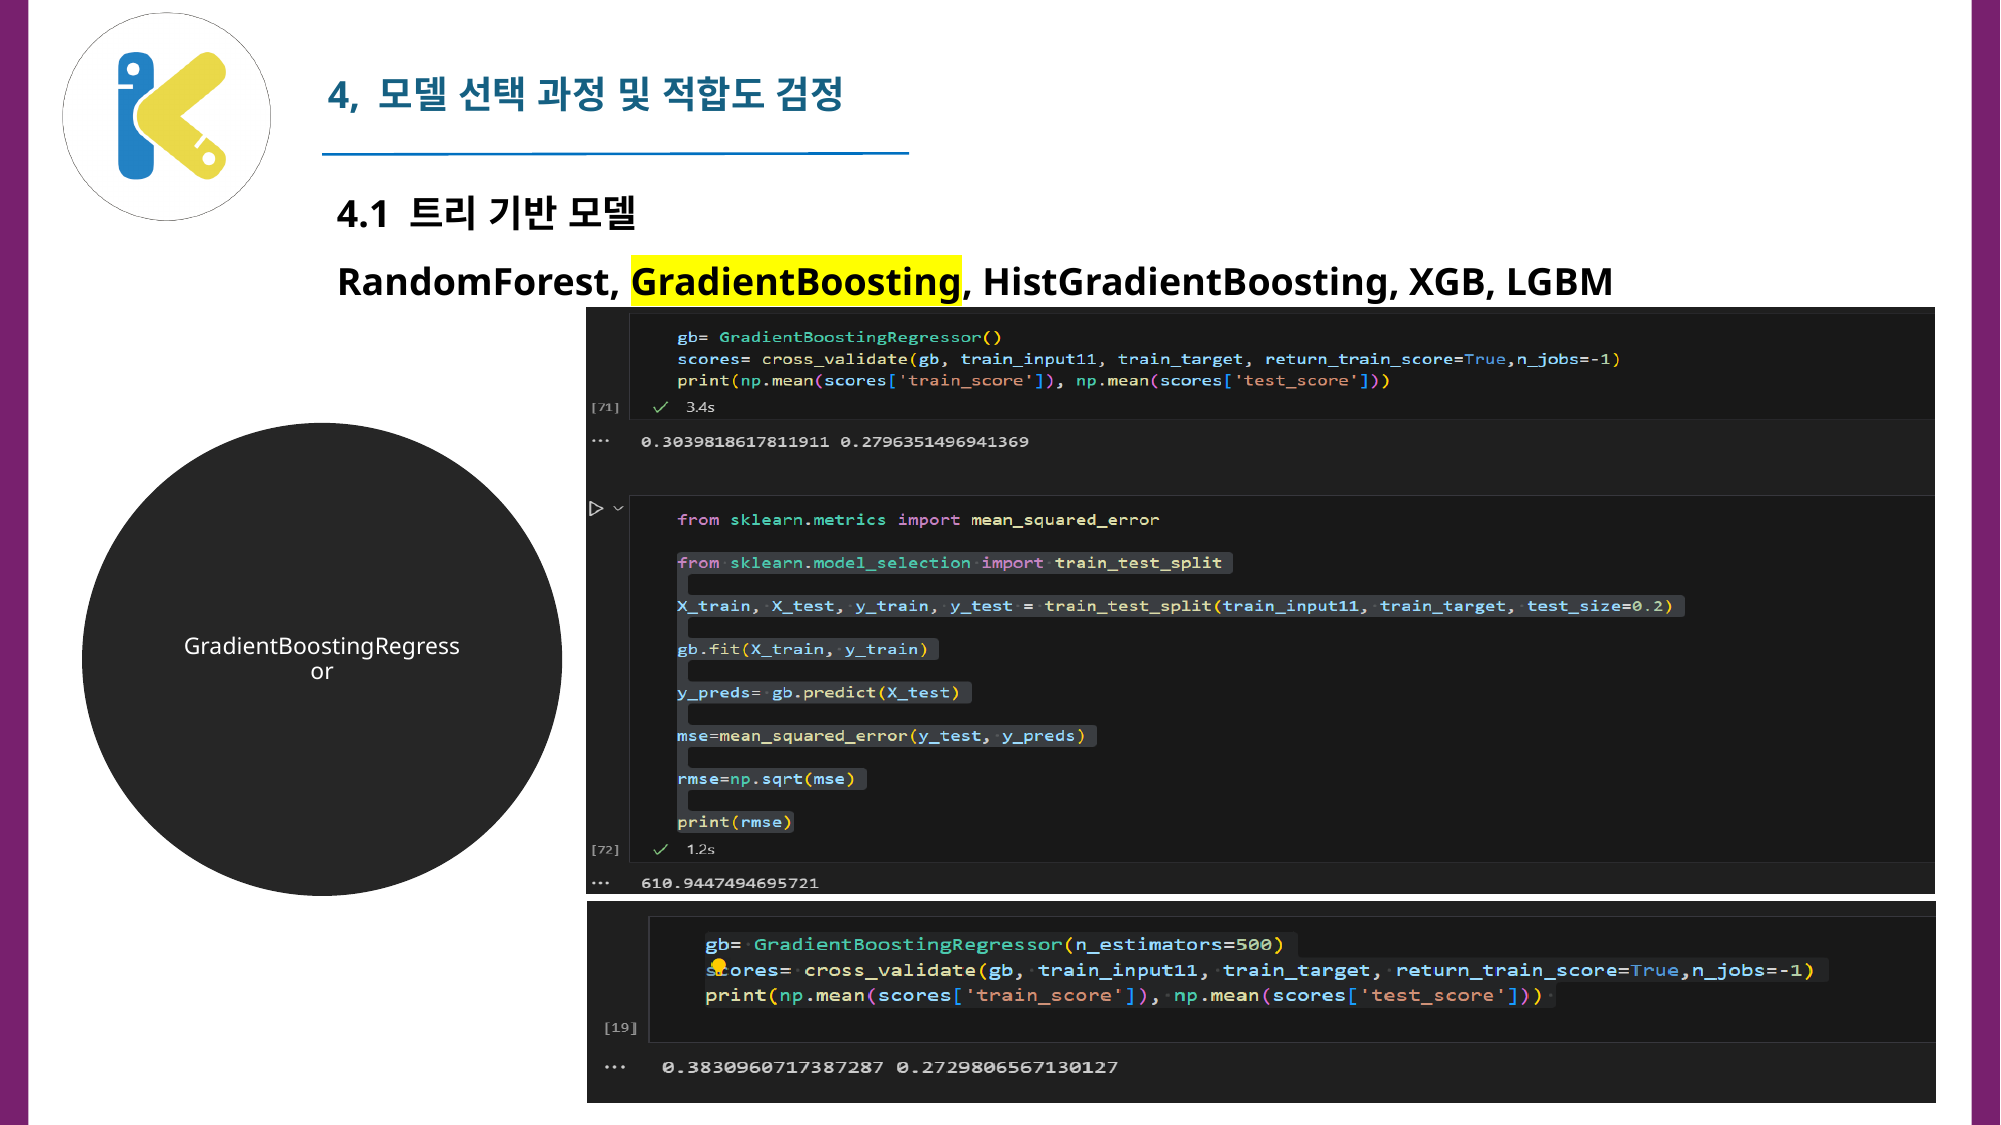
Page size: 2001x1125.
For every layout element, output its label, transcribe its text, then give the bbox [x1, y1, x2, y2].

text_box GradientBoostingRegressor [96, 437, 548, 882]
text_box 4, 모델 선택 과정 및 적합도 검정 [311, 48, 964, 139]
picture [586, 306, 1936, 894]
text_box 4.1 트리 기반 모델 RandomForest, GradientBoosting, HistGradientBoosting, XGB, LGBM [322, 160, 1958, 311]
picture [51, 2, 281, 233]
picture [586, 900, 1936, 1104]
text_box [1970, 0, 2000, 1125]
text_box [0, 0, 30, 1125]
